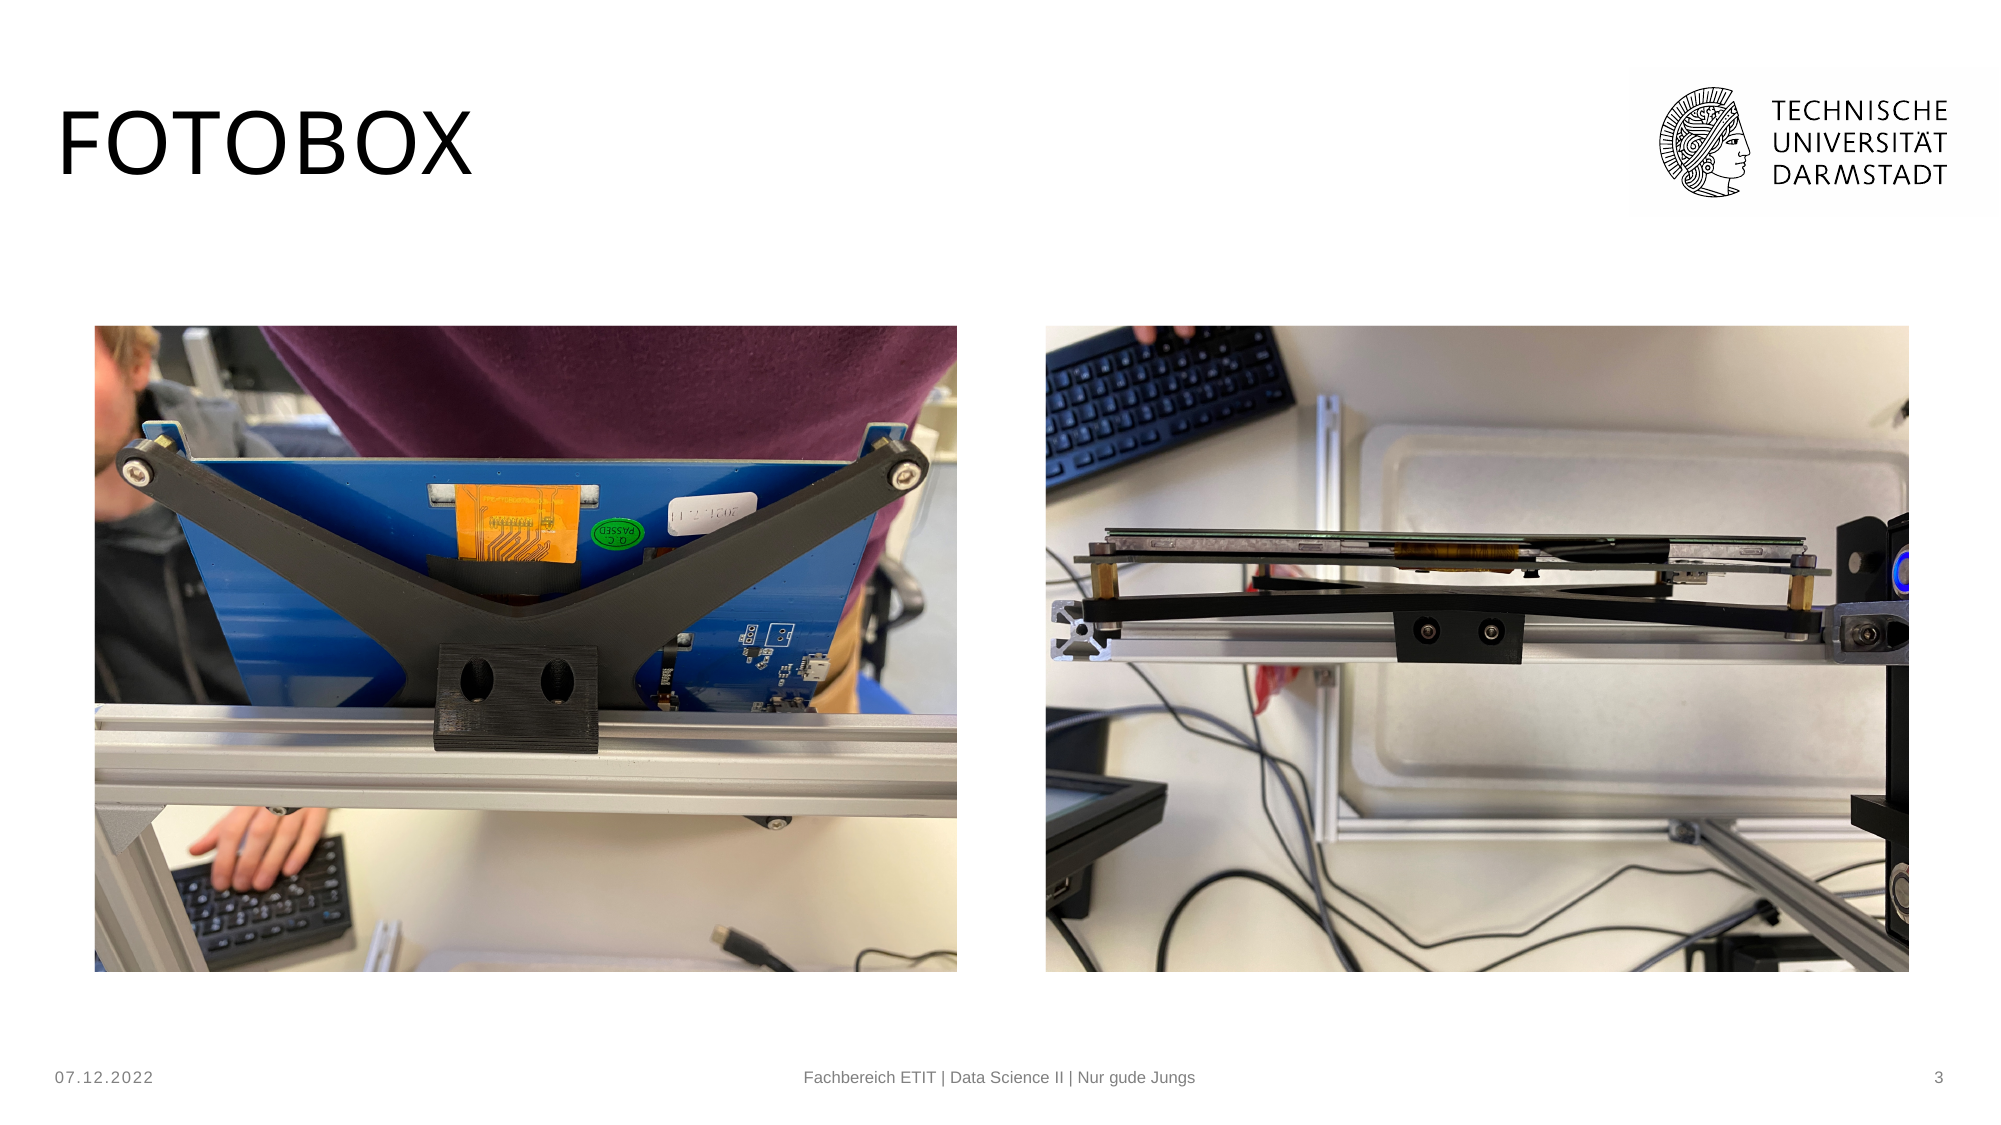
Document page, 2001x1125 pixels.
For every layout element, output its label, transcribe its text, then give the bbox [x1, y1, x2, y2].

picture [93, 324, 957, 972]
picture [1045, 324, 1909, 972]
footer Fachbereich ETIT | Data Science II | Nur gude Jungs [184, 1059, 1816, 1094]
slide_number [54, 1059, 162, 1094]
slide_number 3 [1863, 1059, 1944, 1094]
list Fotobox [55, 54, 1630, 244]
